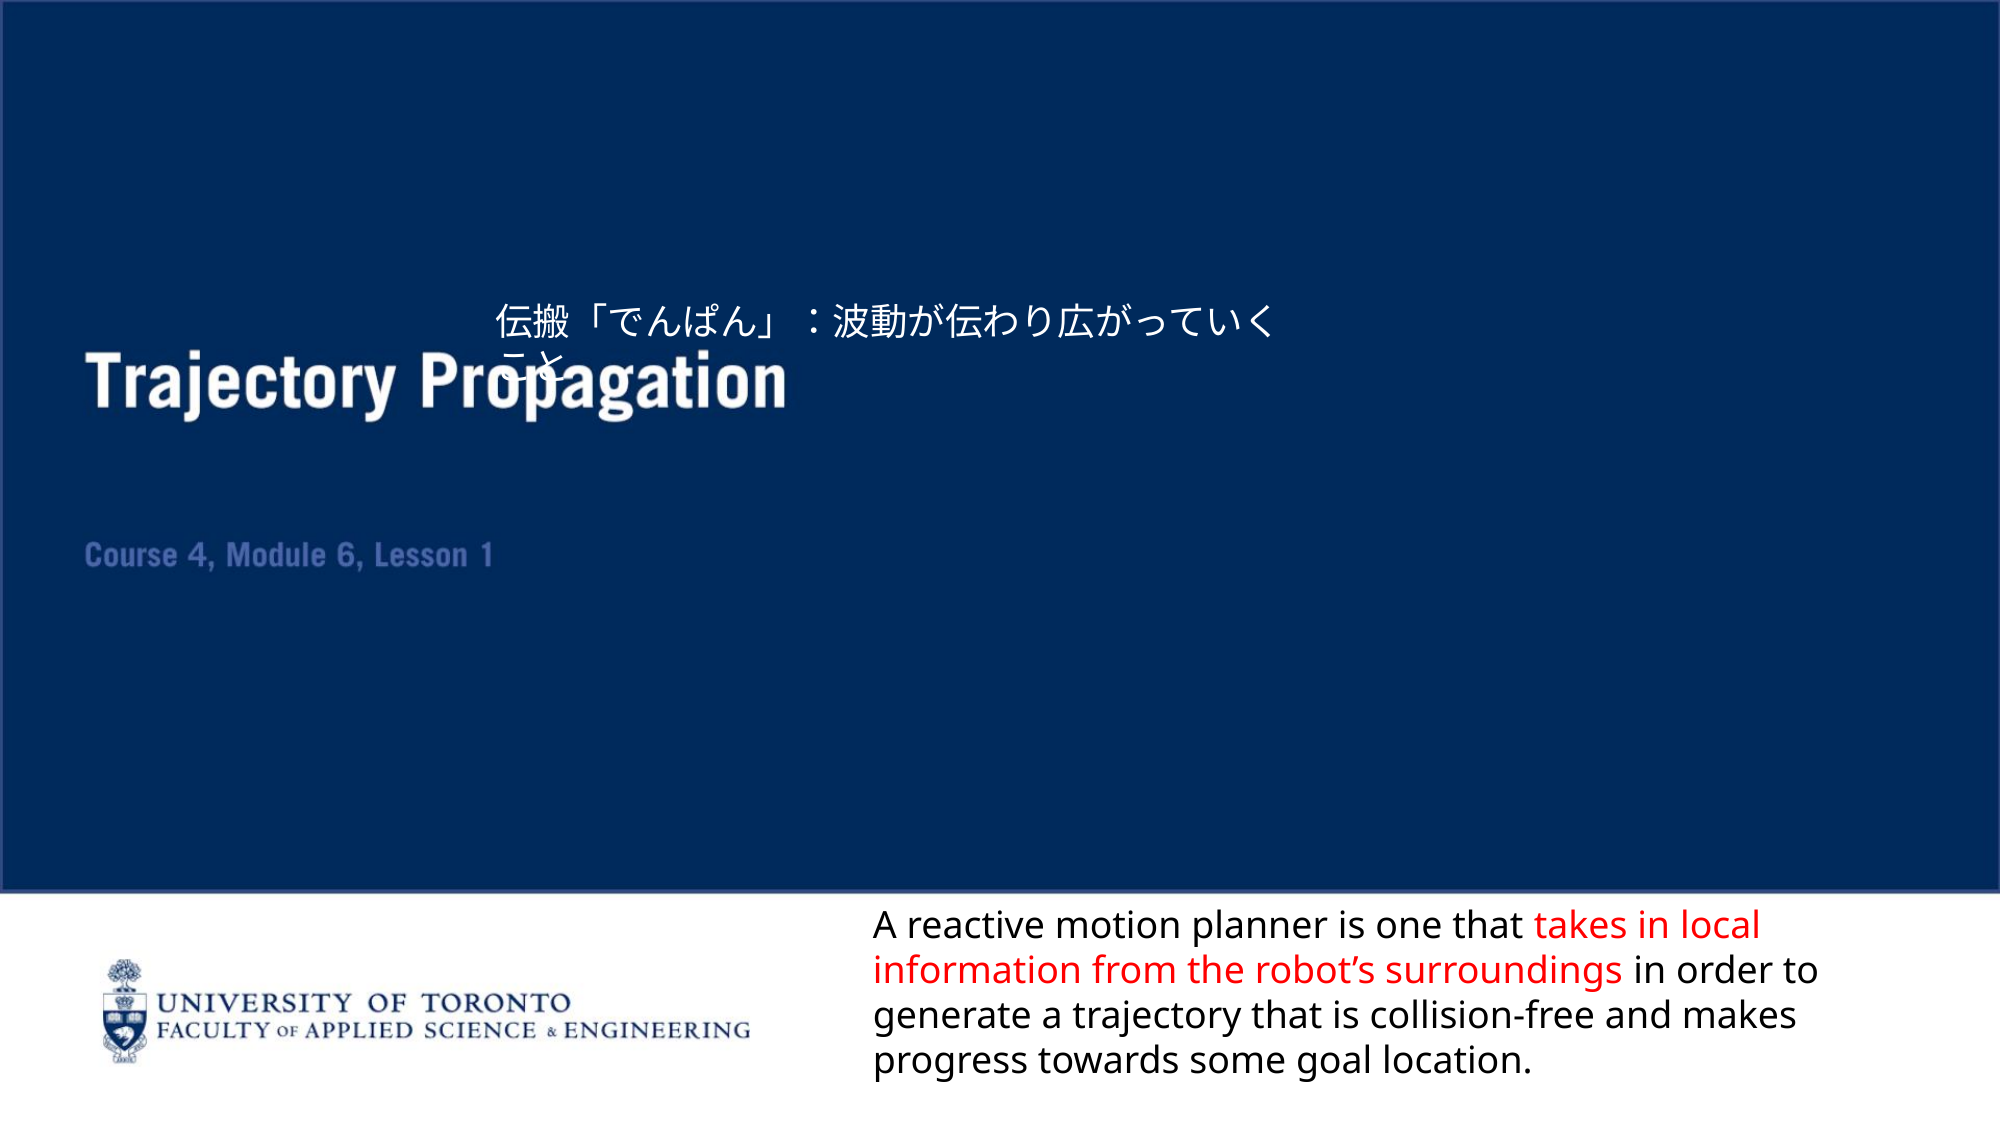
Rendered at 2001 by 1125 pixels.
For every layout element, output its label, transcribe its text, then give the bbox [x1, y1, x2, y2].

text_box A reactive motion planner is one that takes in local information from the robot’s surroundings in order to generate a trajectory that is collision-free and makes progress towards some goal location. [858, 893, 1910, 1088]
text_box [0, 0, 2000, 1125]
text_box 伝搬「でんぱん」：波動が伝わり広がっていくこと [480, 290, 1308, 396]
